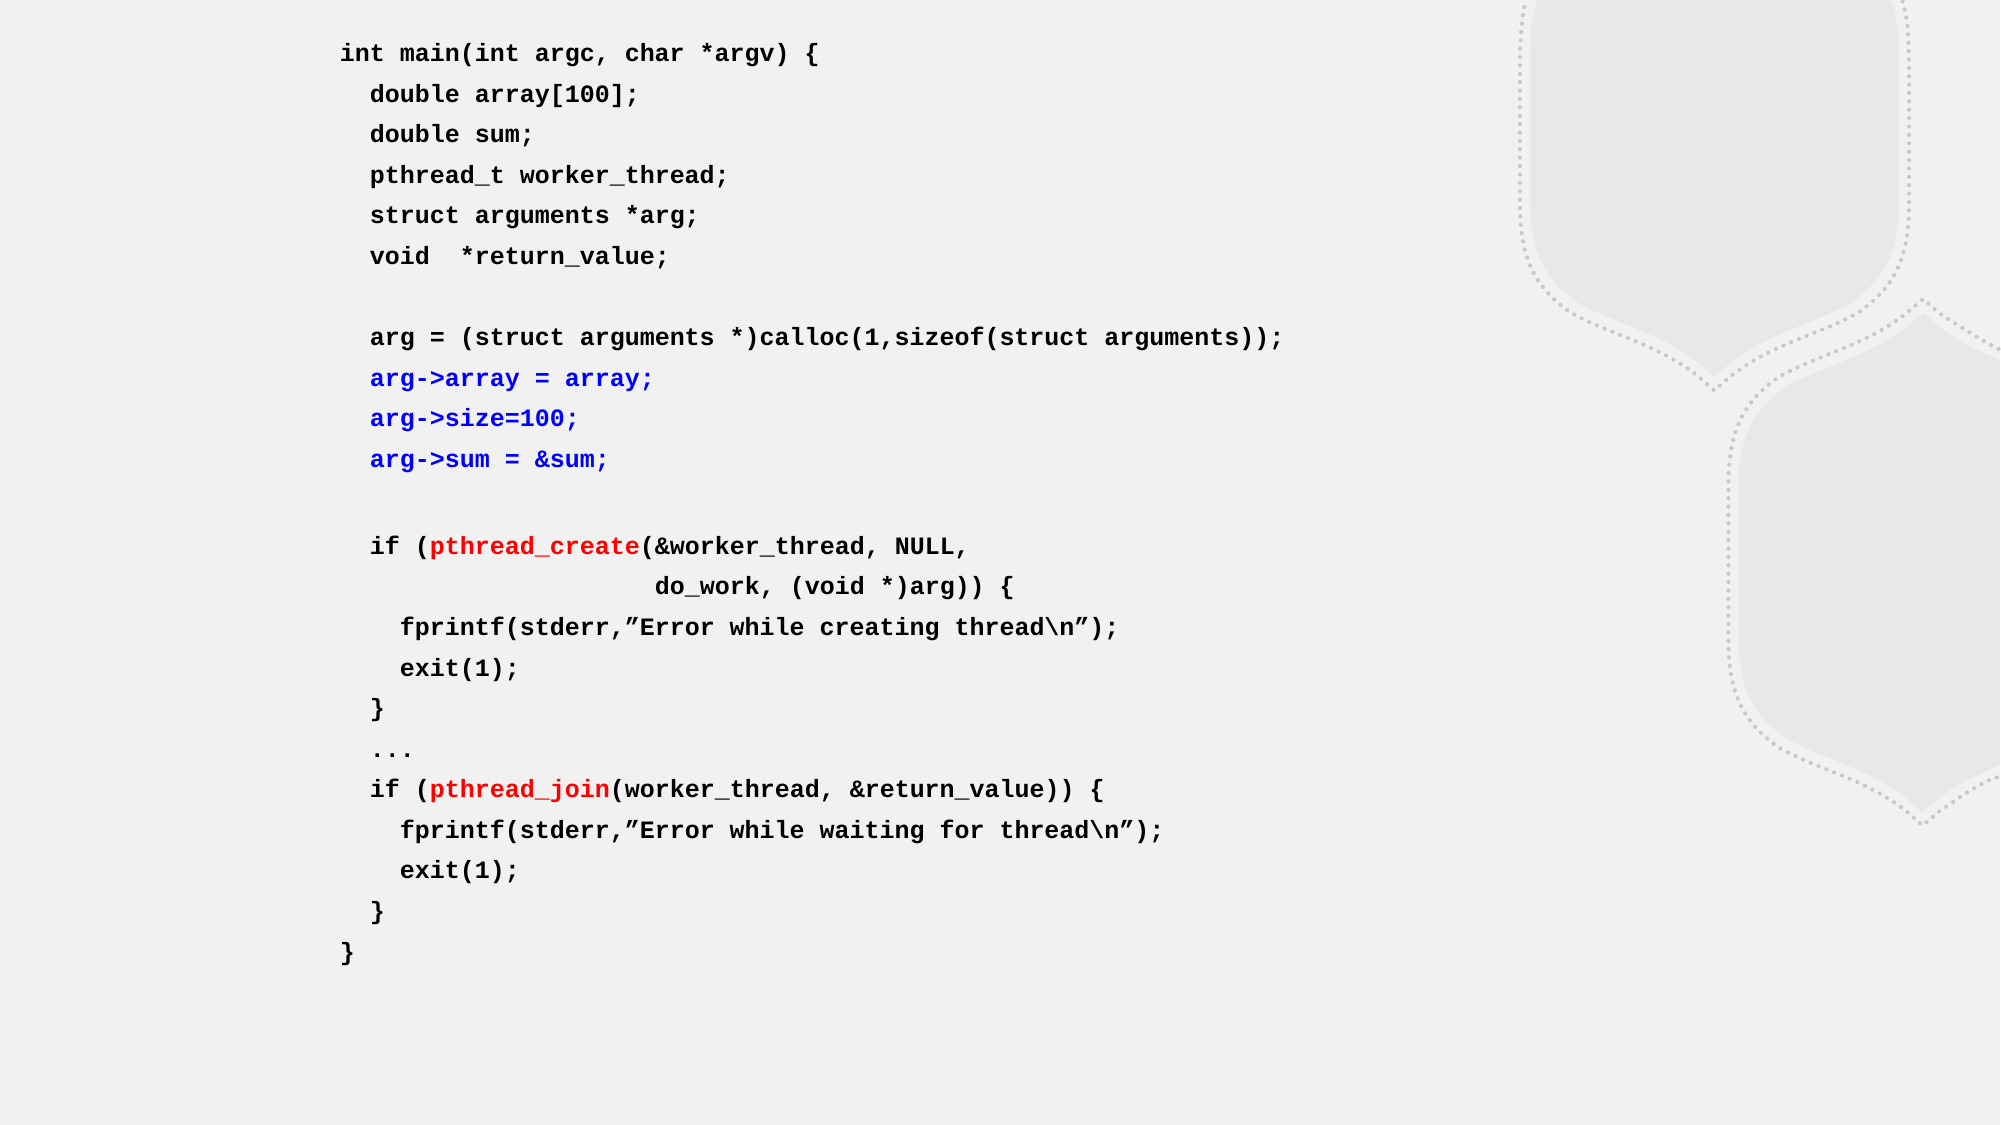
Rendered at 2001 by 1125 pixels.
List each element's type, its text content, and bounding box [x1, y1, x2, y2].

text_box int main(int argc, char *argv) { double array[100]; double sum; pthread_t worker_thread; struct arguments *arg; void *return_value; arg = (struct arguments *)calloc(1,sizeof(struct arguments)); arg->array = array; arg->size=100; arg->sum = &sum; if (pthread_create(&worker_thread, NULL, do_work, (void *)arg)) { fprintf(stderr,”Error while creating thread\n”); exit(1); } ... if (pthread_join(worker_thread, &return_value)) { fprintf(stderr,”Error while waiting for thread\n”); exit(1); } } [324, 34, 1675, 1075]
